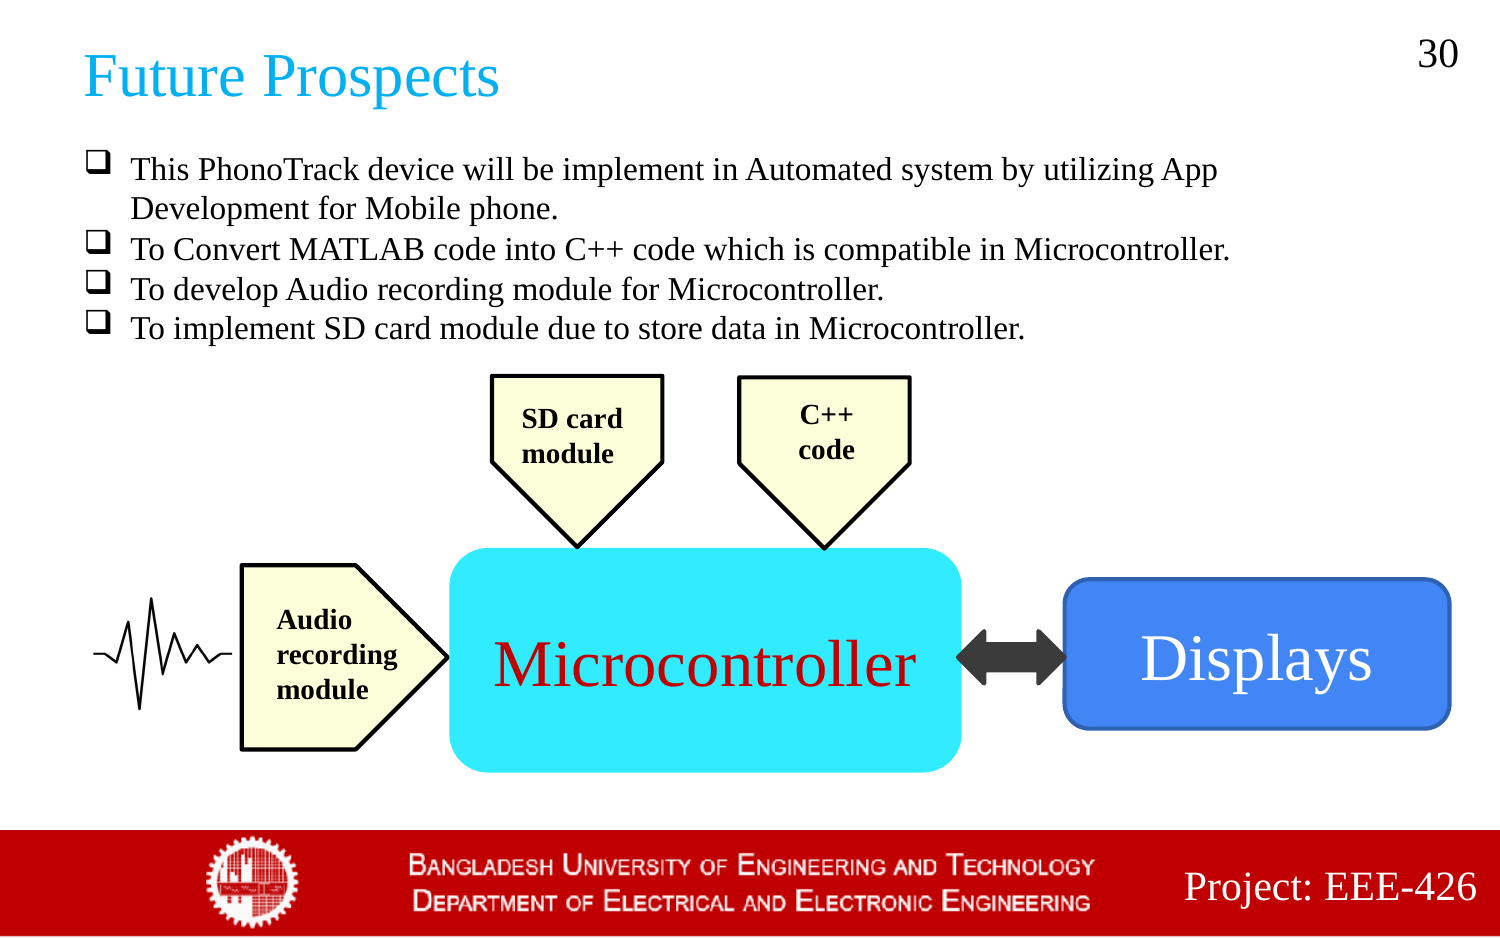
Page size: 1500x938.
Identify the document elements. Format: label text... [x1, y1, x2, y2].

text_box [489, 373, 665, 550]
text_box [955, 629, 1067, 686]
text_box C++ code [743, 388, 910, 473]
text_box [280, 563, 387, 593]
text_box This PhonoTrack device will be implement in Automated system by utilizing App Development for Mobile phone. To Convert MATLAB code into C++ code which is compatible in Microcontroller. To develop Audio recording module for Microcontroller. To implement SD card module due to store data in Microcontroller. [68, 139, 1350, 354]
text_box Microcontroller [449, 547, 962, 773]
text_box SD card module [506, 391, 668, 477]
text_box [745, 473, 903, 551]
text_box [423, 629, 449, 686]
picture [0, 830, 1500, 938]
text_box [239, 713, 396, 752]
text_box Displays [1062, 577, 1452, 731]
picture [43, 564, 281, 742]
text_box Audio recording module [286, 593, 423, 713]
text_box 30 [1402, 18, 1497, 84]
text_box [737, 375, 912, 471]
text_box Future Prospects [68, 18, 715, 124]
